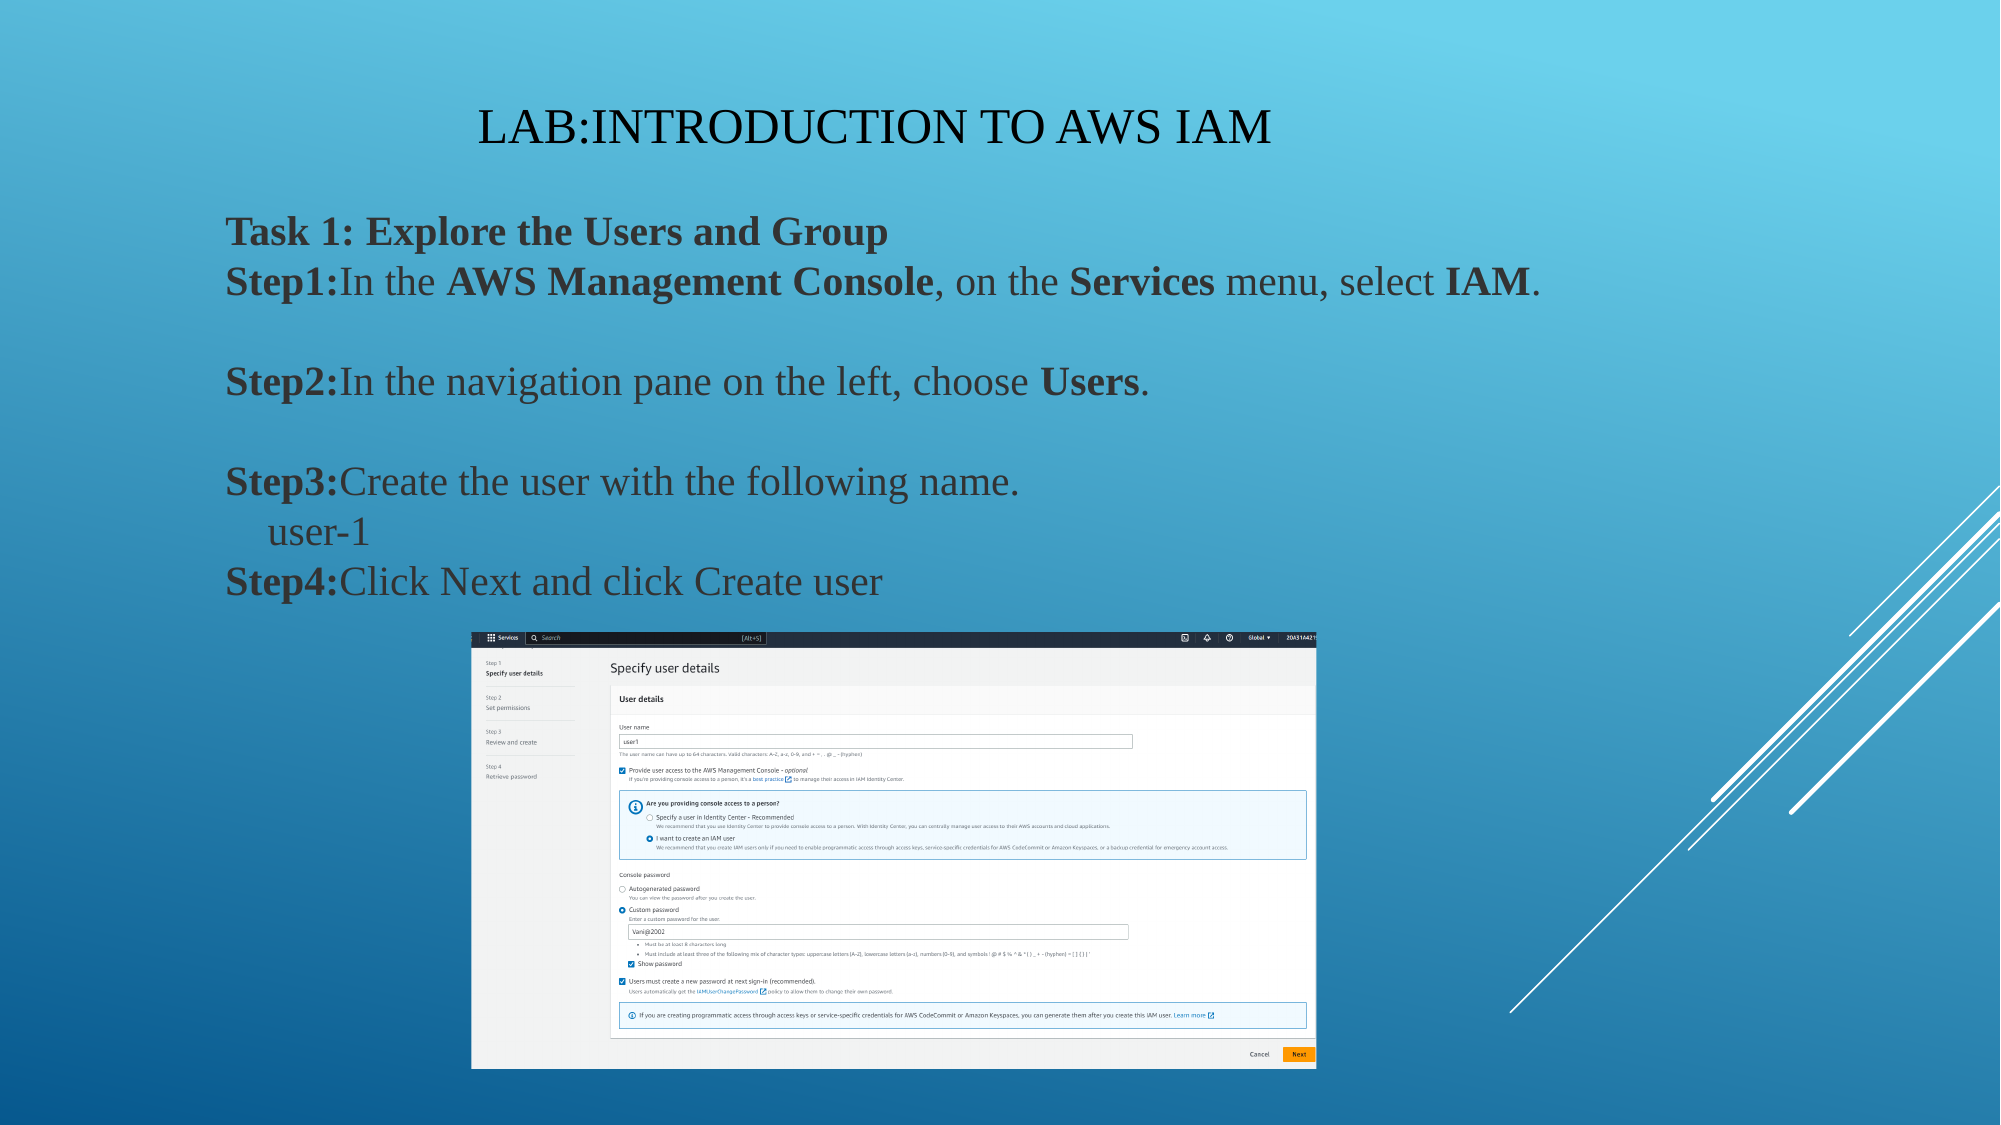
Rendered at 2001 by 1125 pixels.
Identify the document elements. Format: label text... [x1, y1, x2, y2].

text_box [14, 48, 2000, 124]
picture [471, 632, 1317, 1069]
text_box LAB:INTRODUCTION TO AWS IAM Task 1: Explore the Users and Group Step1:In the AWS Management Console, on the Services menu, select IAM. Step2:In the navigation pane on the left, choose Users. Step3:Create the user with the following name. user-1 Step4:Click Next and click Create user [210, 124, 1903, 762]
